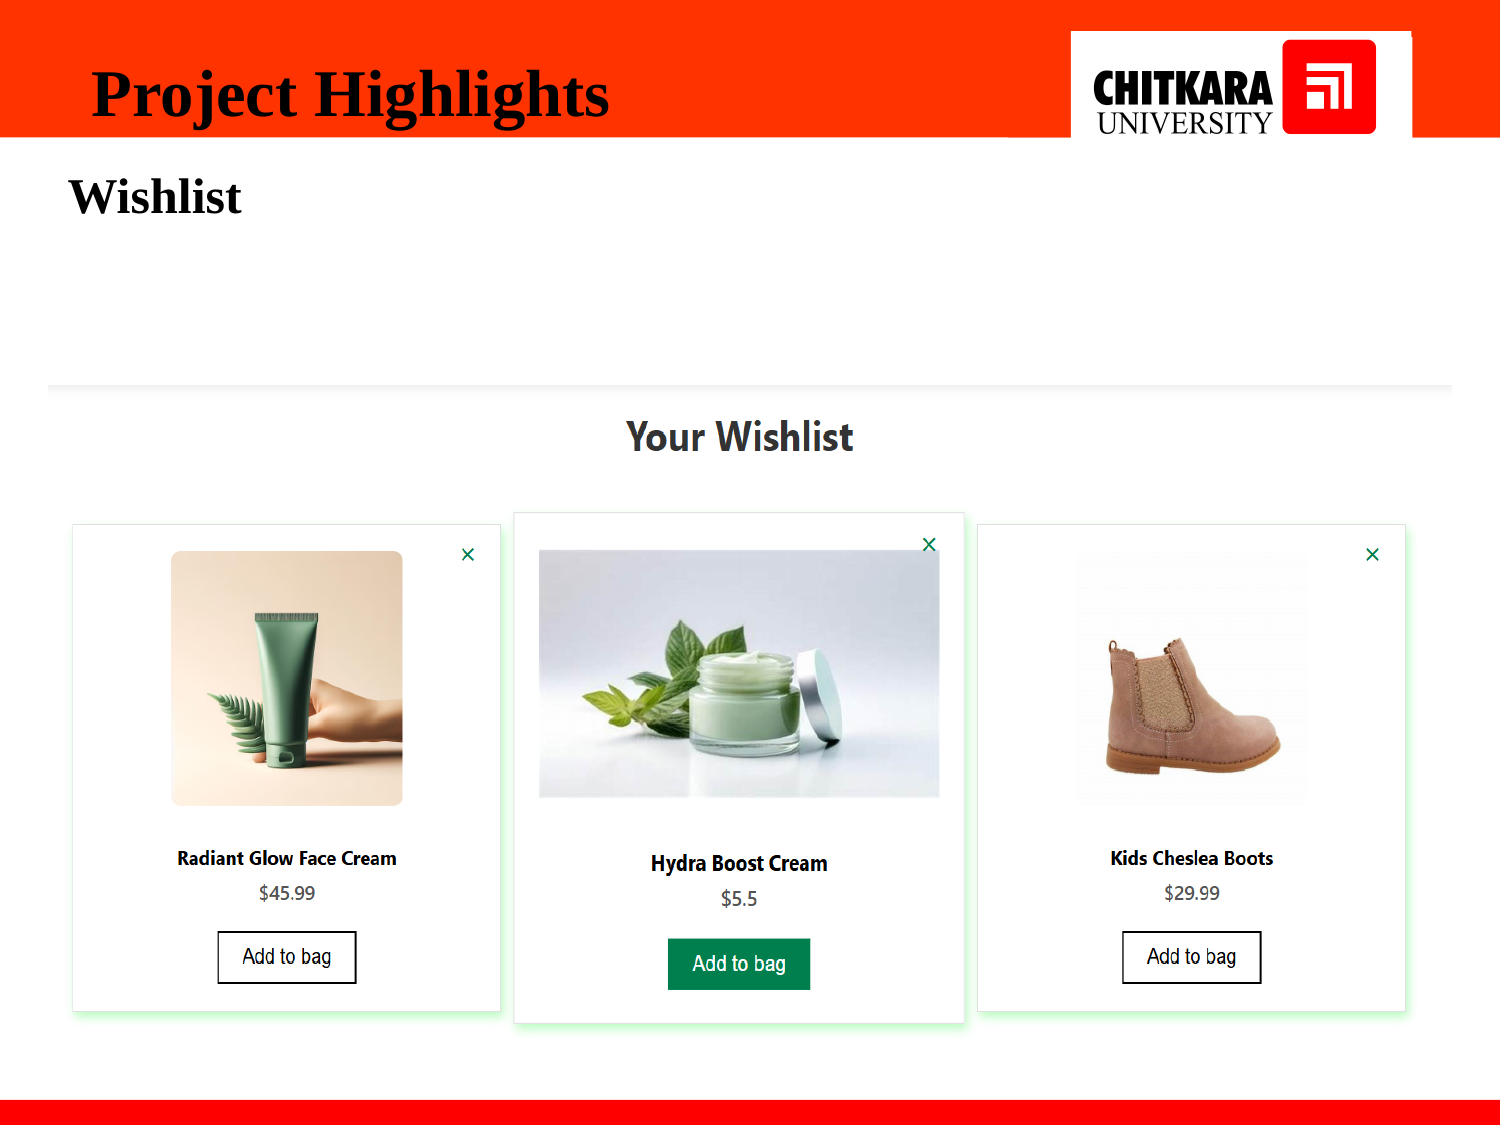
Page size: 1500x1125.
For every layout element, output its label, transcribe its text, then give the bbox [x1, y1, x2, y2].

text_box Wishlist [53, 155, 1282, 231]
picture [1074, 37, 1391, 138]
picture [48, 385, 1452, 1059]
text_box Project Highlights [76, 42, 963, 138]
